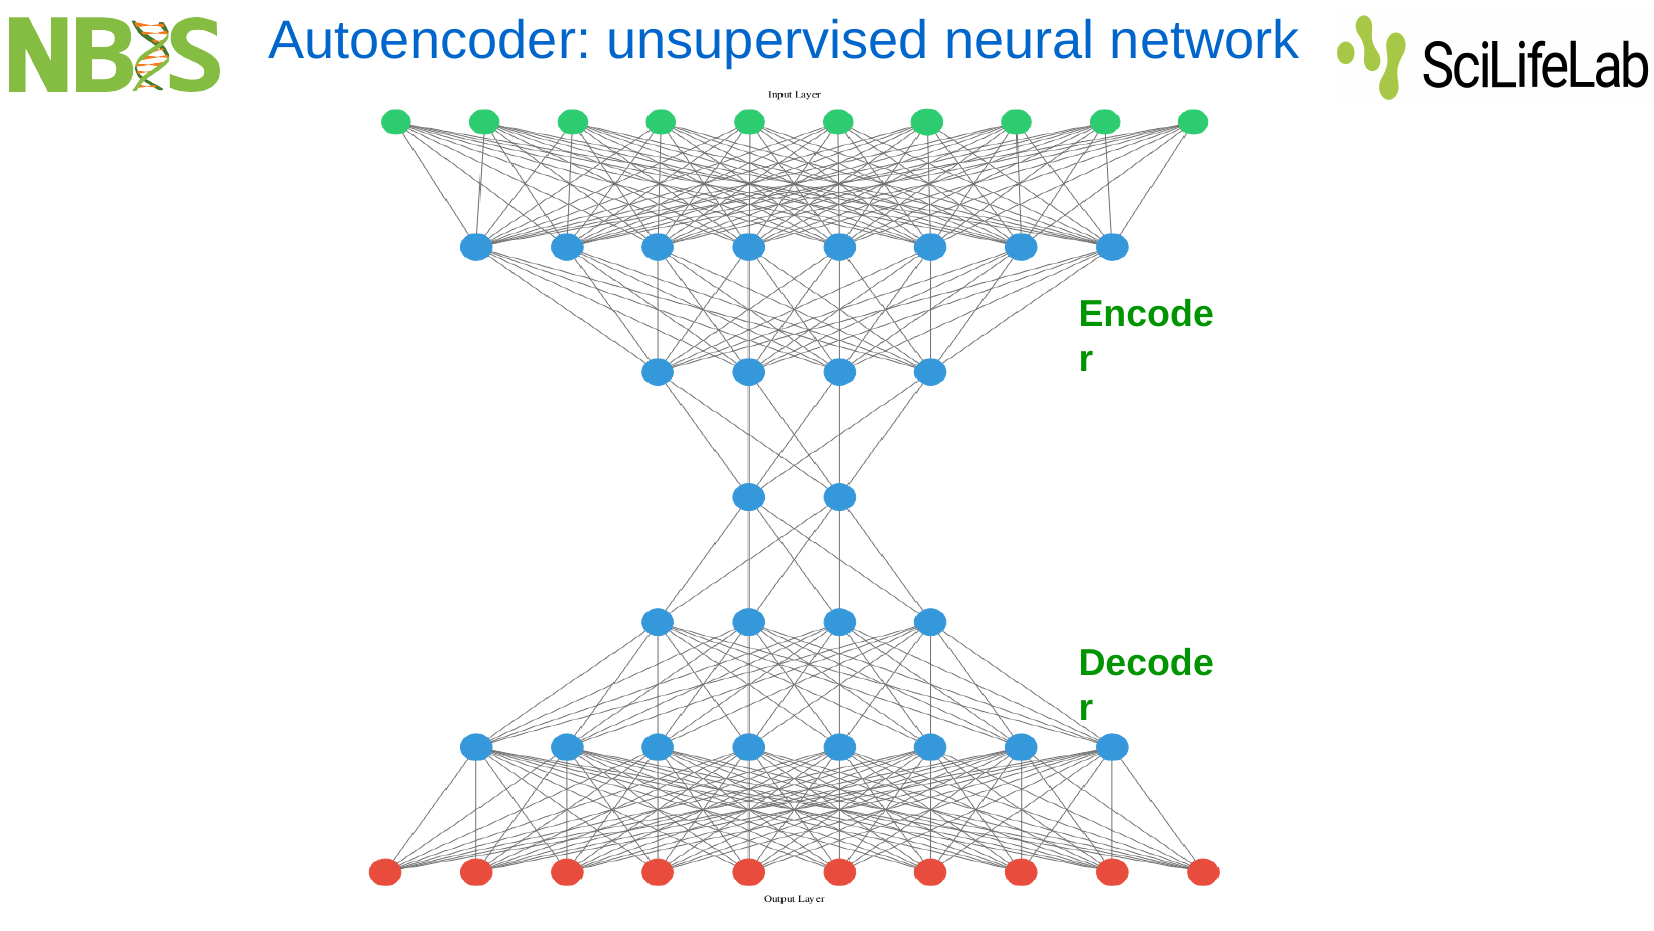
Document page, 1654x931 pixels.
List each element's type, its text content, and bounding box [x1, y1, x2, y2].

picture [9, 16, 220, 92]
text_box Autoencoder: unsupervised neural network [266, 0, 1304, 56]
picture [1334, 13, 1651, 102]
picture [349, 74, 1261, 913]
